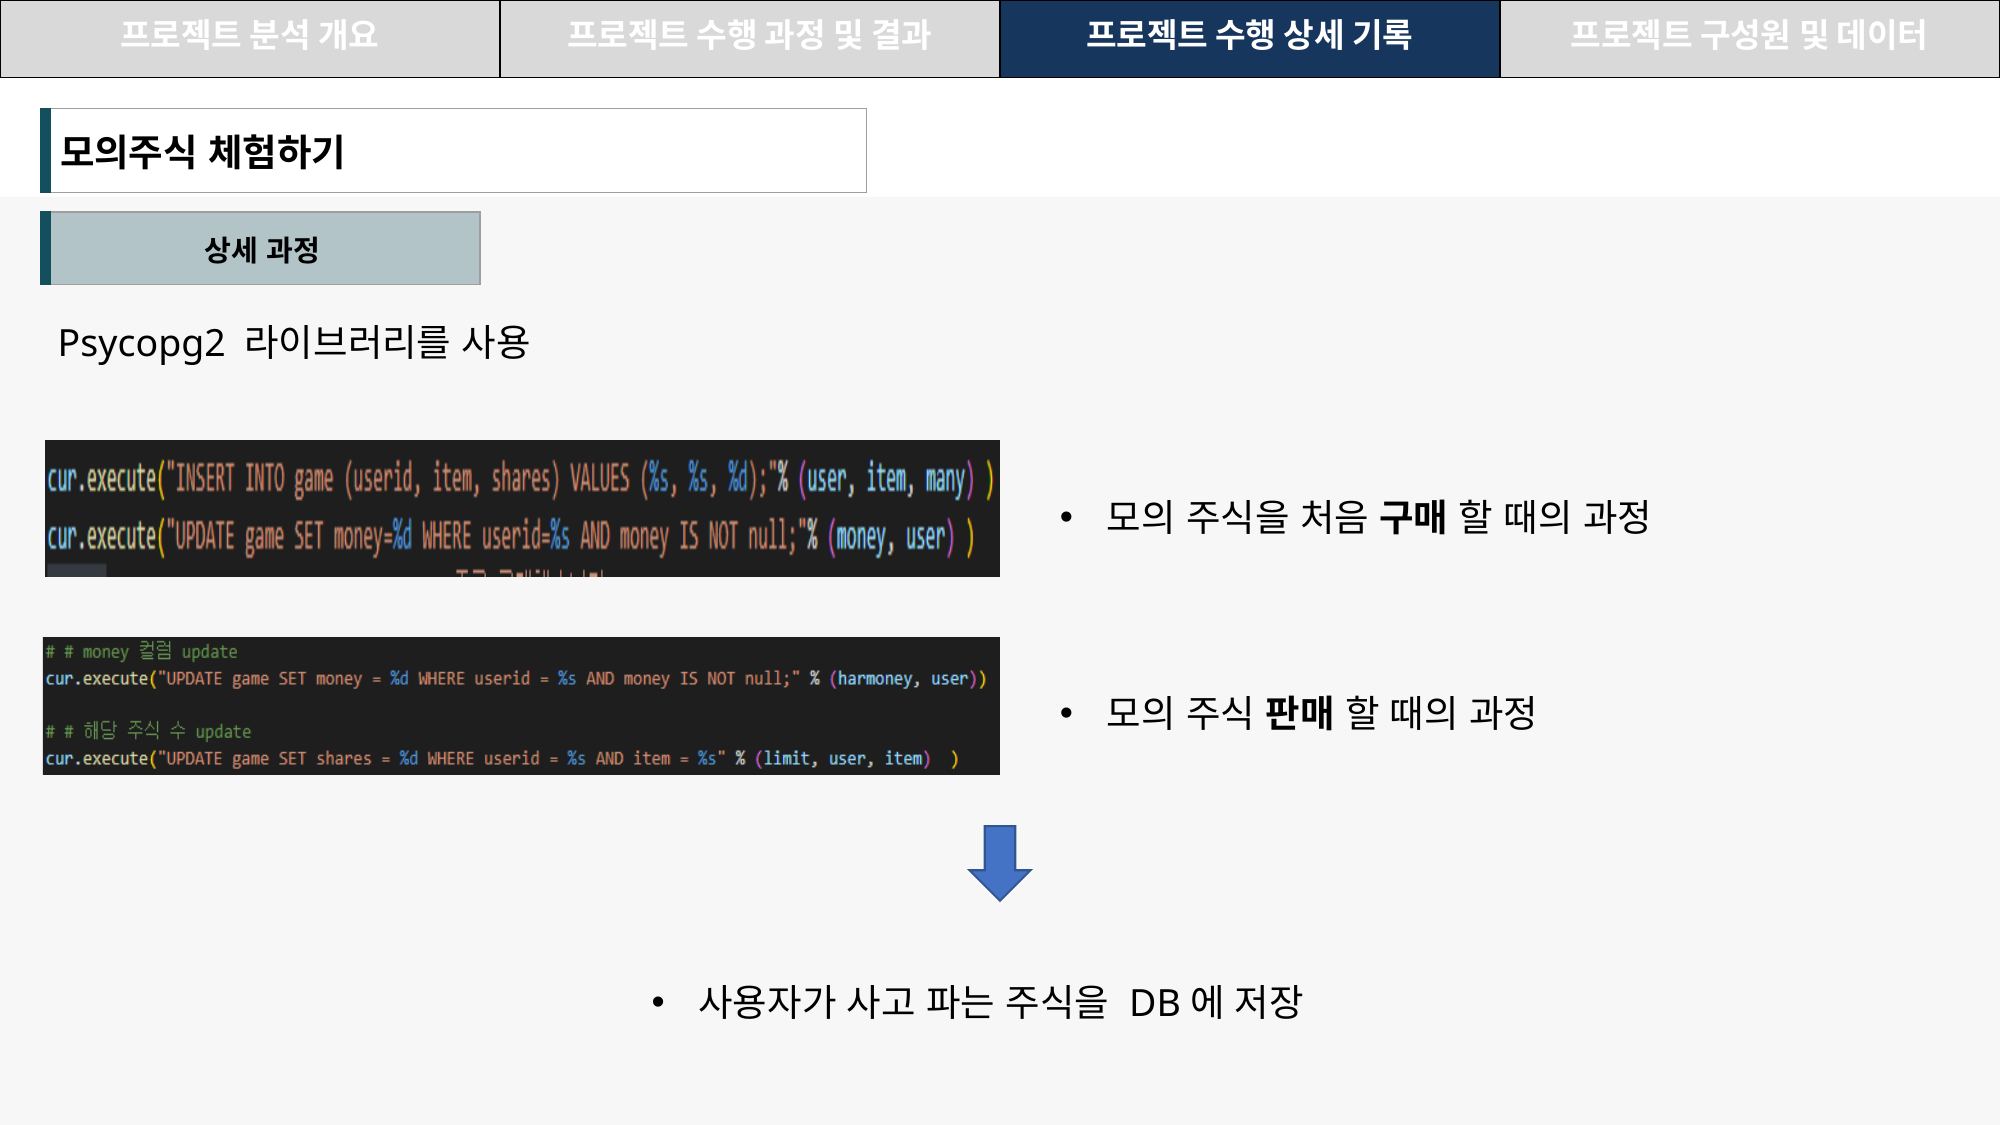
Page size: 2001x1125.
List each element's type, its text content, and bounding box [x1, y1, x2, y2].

text_box 모의 주식 판매 할 때의 과정 [1044, 637, 1758, 742]
table_header 프로젝트 수행 상세 기록 [1001, 1, 1499, 77]
text_box [967, 825, 1034, 903]
text_box [0, 196, 2000, 1125]
table_header 모의주식 체험하기 [51, 109, 866, 192]
picture [44, 440, 1000, 577]
picture [42, 637, 1000, 775]
text_box Psycopg2 라이브러리를 사용 [42, 312, 628, 372]
text_box 모의 주식을 처음 구매 할 때의 과정 [1044, 441, 1804, 592]
table_header 프로젝트 분석 개요 [1, 1, 499, 77]
text_box 사용자가 사고 파는 주식을 DB에 저장 [636, 948, 1454, 1032]
table_header 상세 과정 [51, 213, 479, 284]
table_header 프로젝트 구성원 및 데이터 [1501, 1, 1999, 77]
table_header 프로젝트 수행 과정 및 결과 [501, 1, 999, 77]
